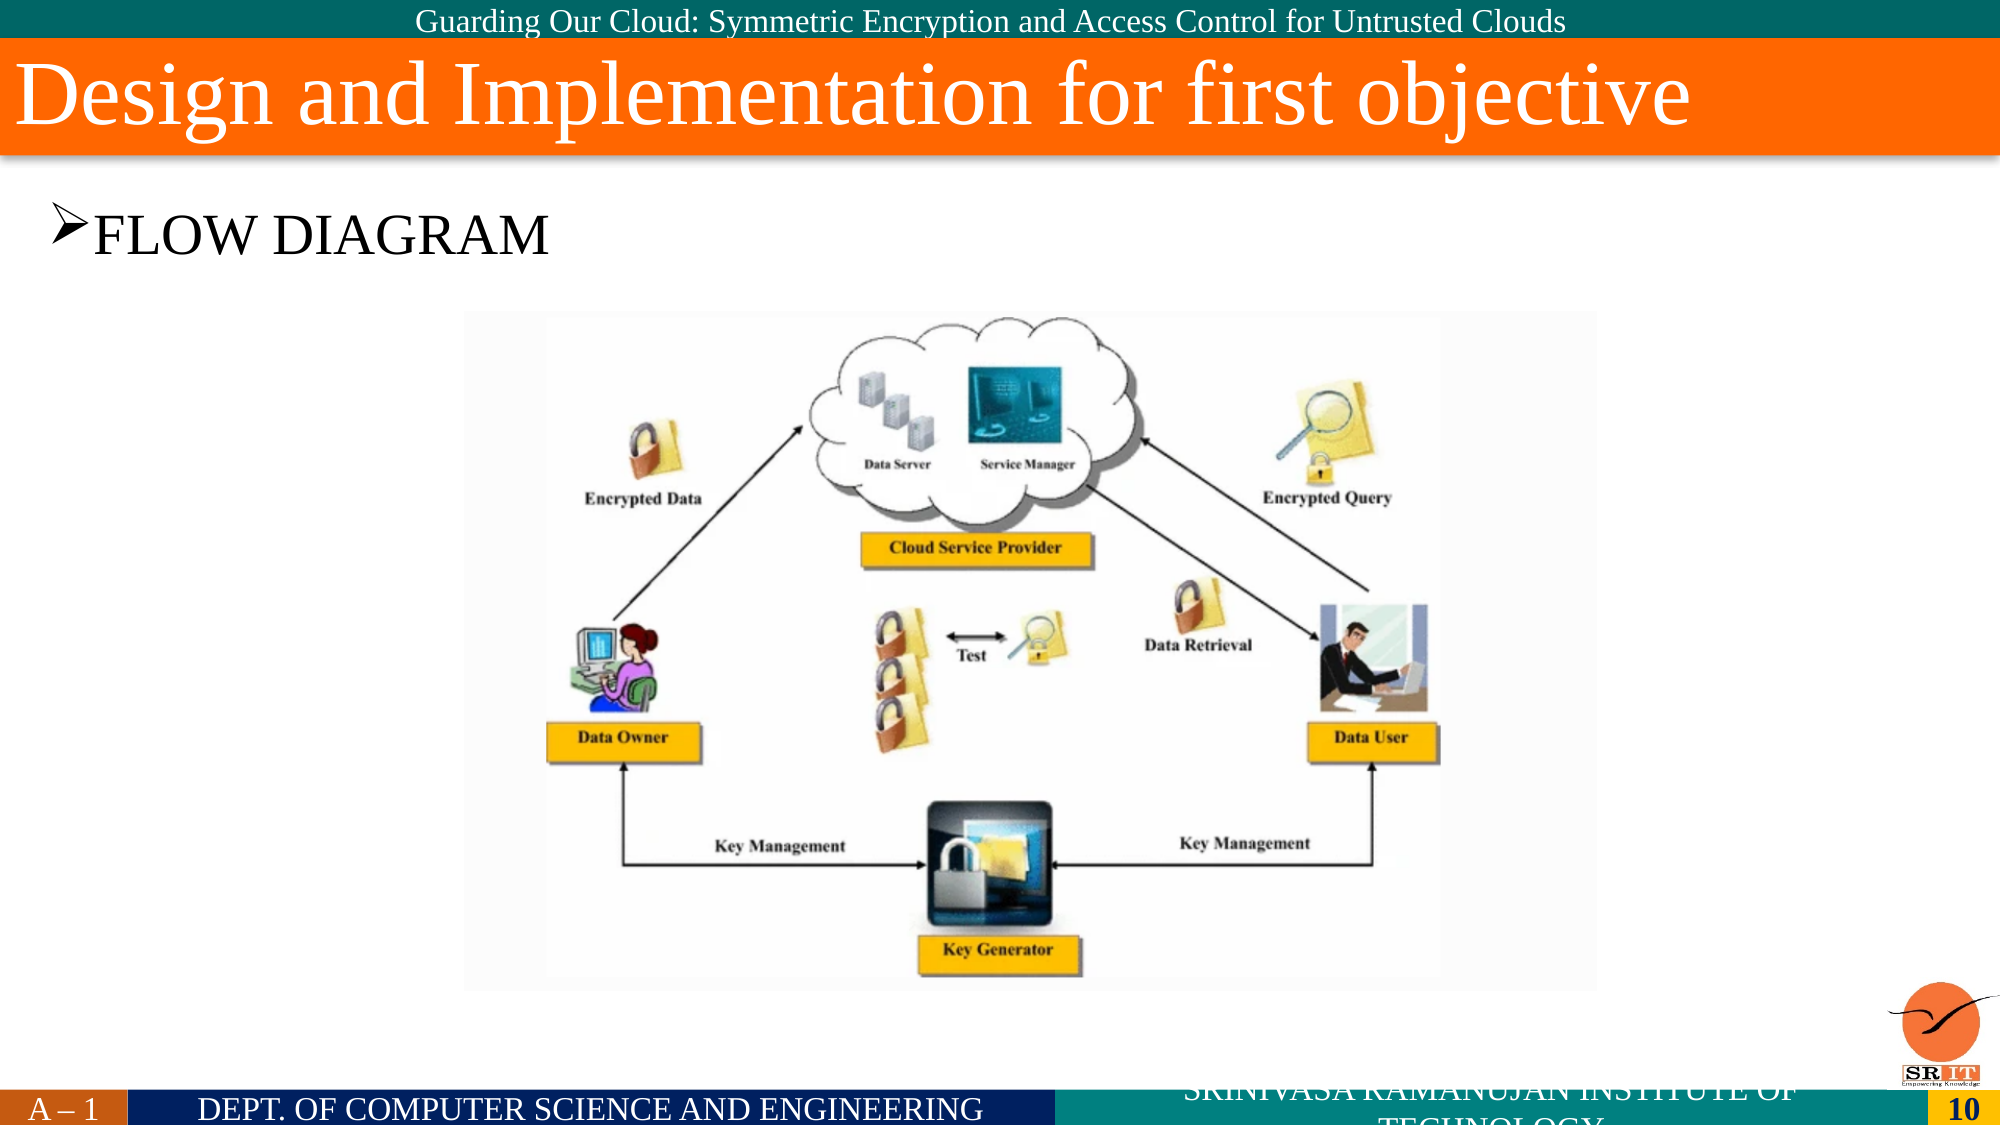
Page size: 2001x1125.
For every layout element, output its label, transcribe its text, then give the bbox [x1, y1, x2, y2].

picture [463, 311, 1597, 991]
list FLOW DIAGRAM [32, 181, 1965, 1067]
picture [1887, 977, 2000, 1090]
title Design and Implementation for first objective [0, 38, 2000, 156]
